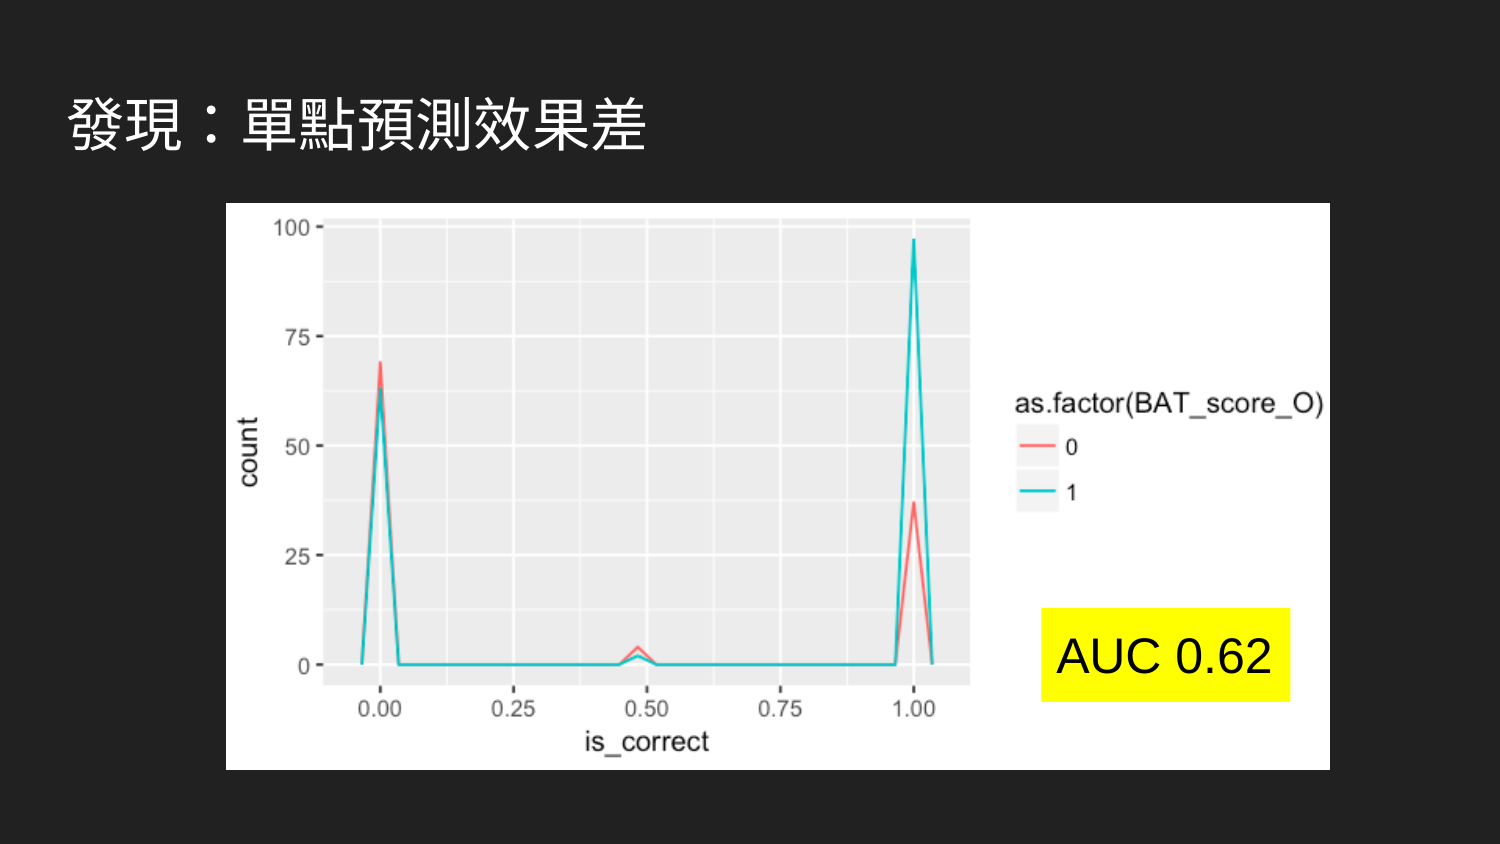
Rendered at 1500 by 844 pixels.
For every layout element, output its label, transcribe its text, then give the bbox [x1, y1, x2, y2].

text_box 發現：單點預測效果差 [51, 72, 1449, 167]
picture [226, 203, 1331, 770]
